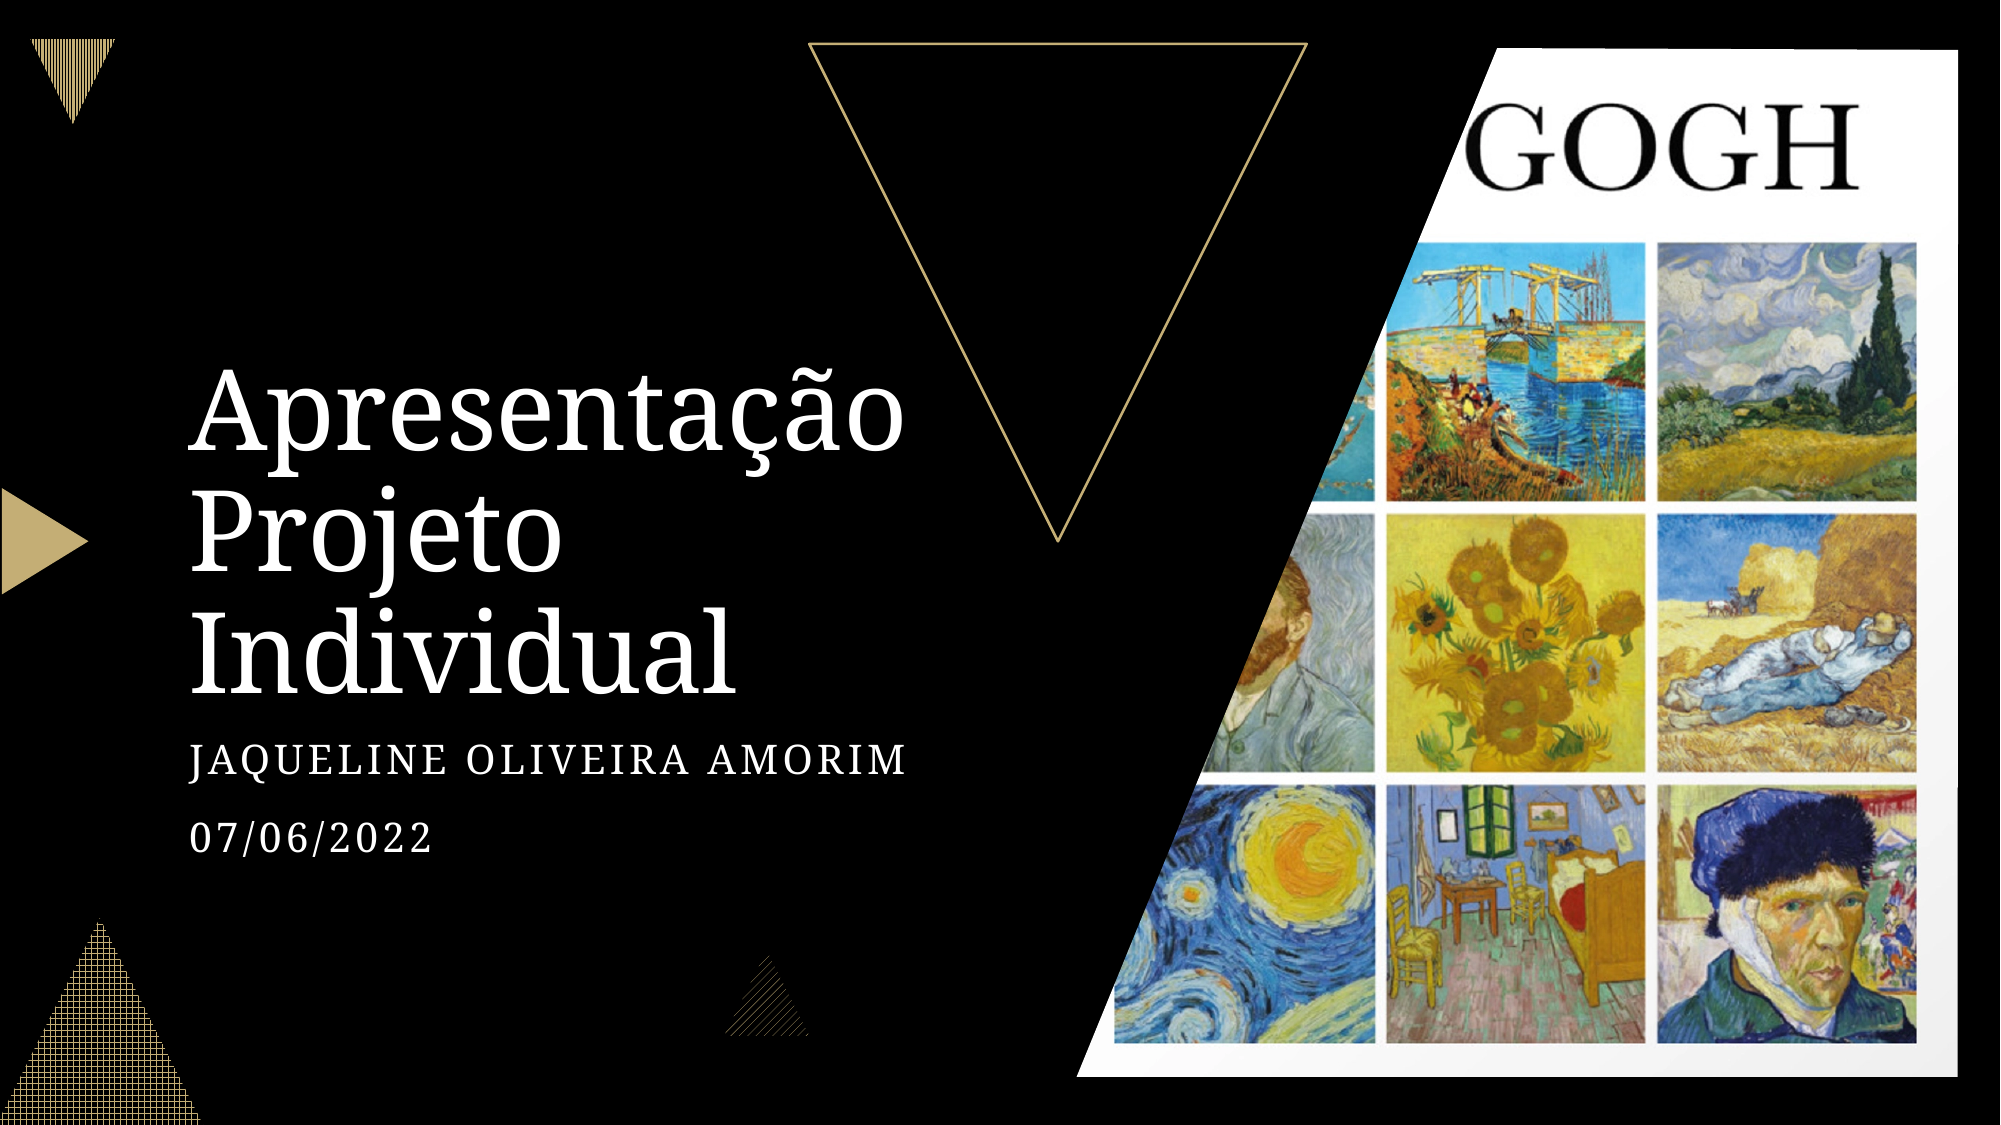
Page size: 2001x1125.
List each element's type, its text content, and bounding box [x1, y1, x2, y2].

title Apresentação Projeto Individual [173, 140, 1000, 726]
subtitle Jaqueline Oliveira Amorim 07/06/2022 [174, 726, 924, 915]
picture [1076, 47, 1959, 1078]
